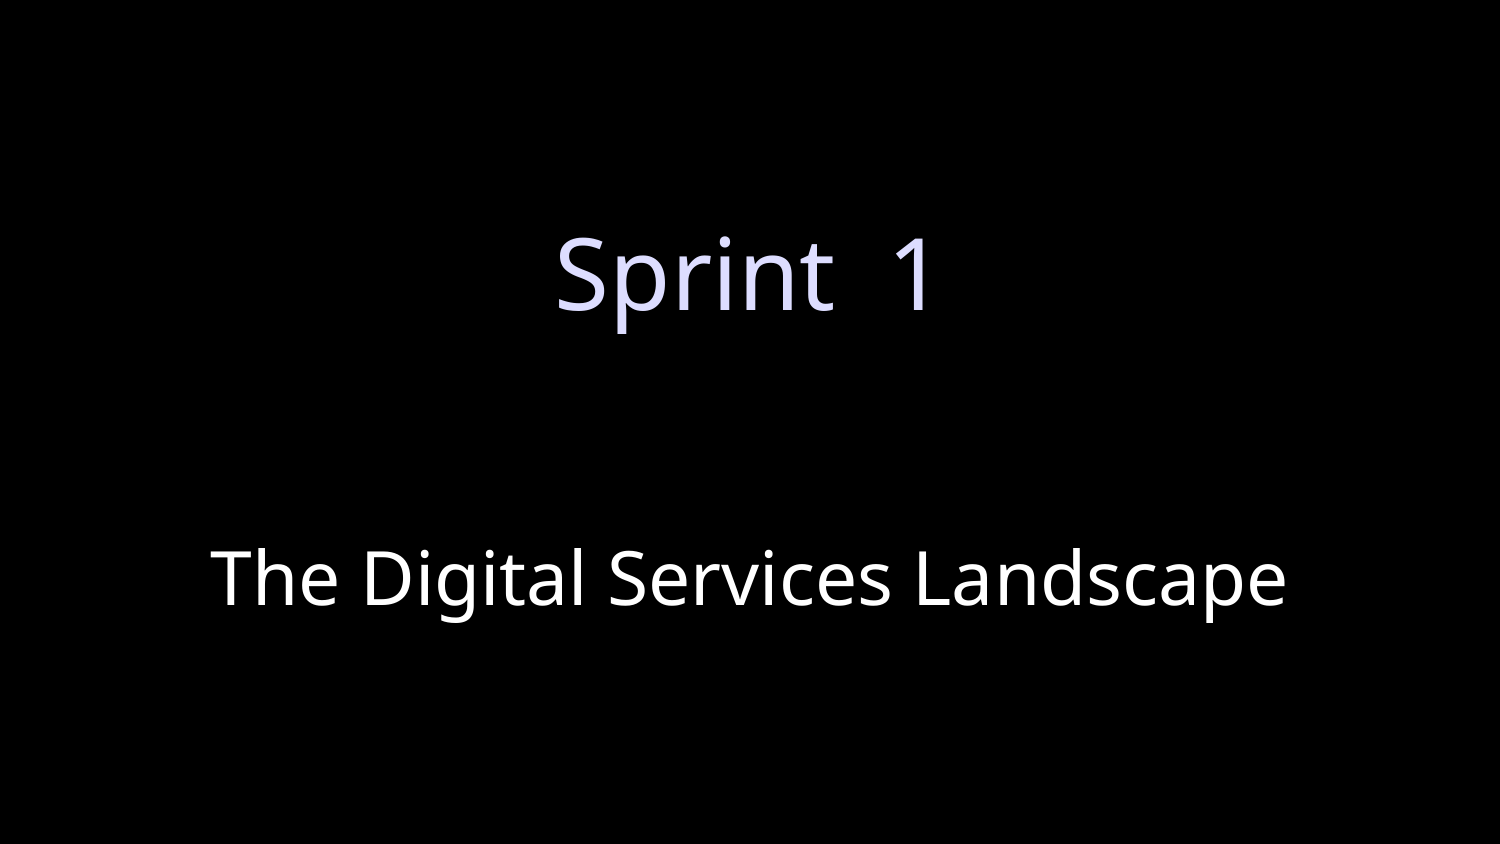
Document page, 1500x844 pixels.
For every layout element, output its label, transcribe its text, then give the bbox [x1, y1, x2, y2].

title The Digital Services Landscape [114, 503, 1386, 648]
title Sprint 1 [475, 195, 1025, 497]
